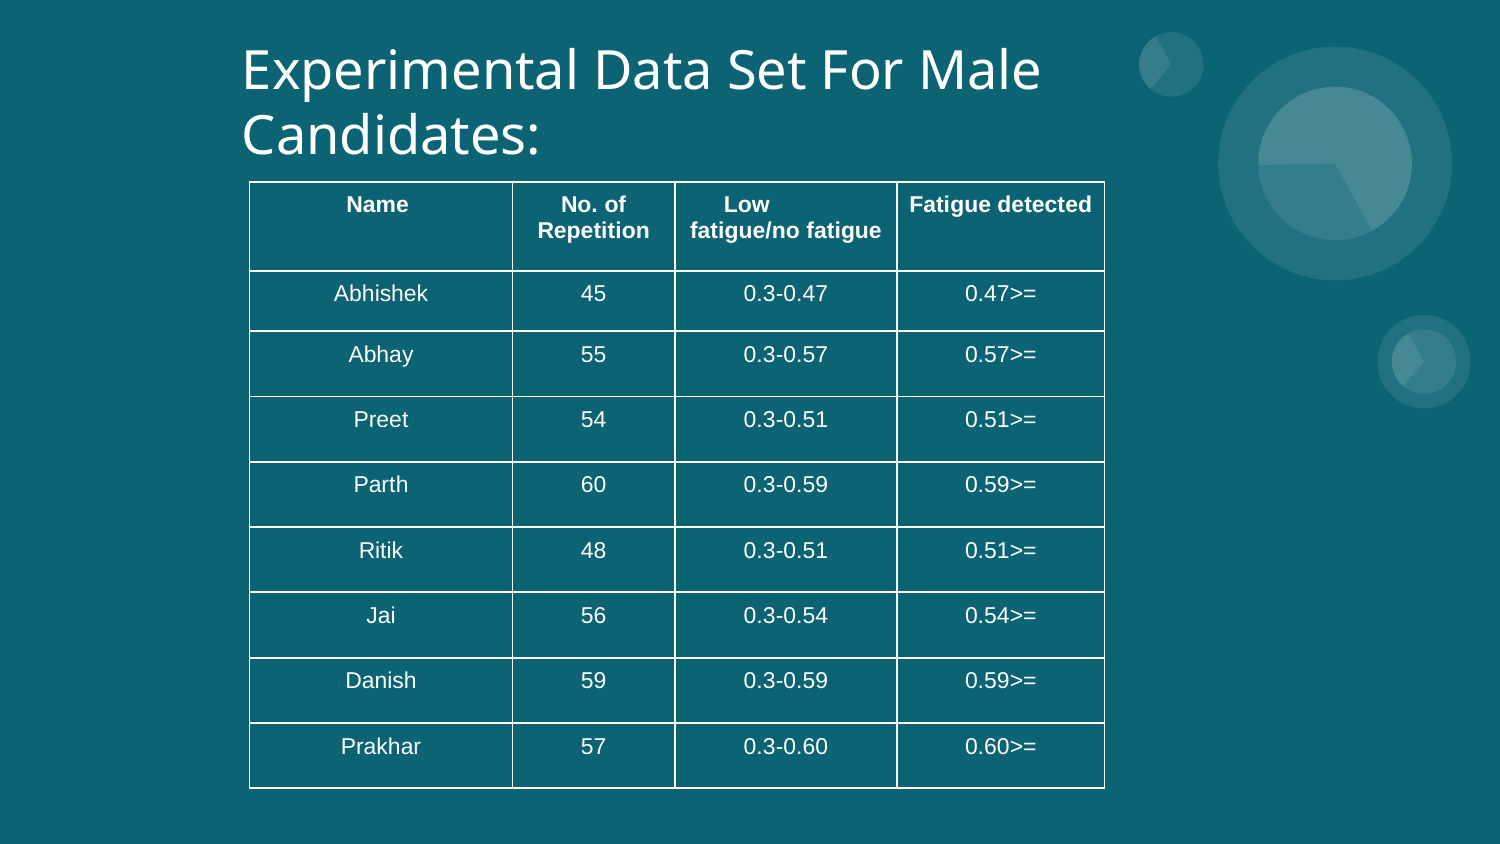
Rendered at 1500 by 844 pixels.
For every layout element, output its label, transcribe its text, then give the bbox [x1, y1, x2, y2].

table_cell Jai [250, 593, 512, 657]
table_header Name [250, 183, 512, 270]
table_cell 0.3-0.59 [676, 463, 896, 526]
table_cell 0.60>= [898, 724, 1104, 787]
table_header No. of Repetition [513, 183, 674, 270]
table_cell 48 [513, 528, 674, 591]
table_cell 0.3-0.51 [676, 397, 896, 461]
table_cell 0.51>= [898, 397, 1104, 461]
table_cell 0.3-0.59 [676, 659, 896, 722]
table_cell 0.3-0.51 [676, 528, 896, 591]
table_cell 0.54>= [898, 593, 1104, 657]
table_cell 60 [513, 463, 674, 526]
text_box Experimental Data Set For Male Candidates: [226, 20, 1063, 180]
table_cell Preet [250, 397, 512, 461]
table_cell Abhay [250, 332, 512, 396]
table_cell 57 [513, 724, 674, 787]
table_cell Prakhar [250, 724, 512, 787]
table_cell 54 [513, 397, 674, 461]
table_header Fatigue detected [898, 183, 1104, 270]
table_cell Ritik [250, 528, 512, 591]
table_cell Abhishek [250, 272, 512, 330]
table_cell Danish [250, 659, 512, 722]
table_cell 0.3-0.60 [676, 724, 896, 787]
table_cell 0.3-0.57 [676, 332, 896, 396]
table_header Low fatigue/no fatigue [676, 183, 896, 270]
table_cell 0.47>= [898, 272, 1104, 330]
table_cell 0.3-0.54 [676, 593, 896, 657]
table_cell Parth [250, 463, 512, 526]
table_cell 0.59>= [898, 659, 1104, 722]
table_cell 45 [513, 272, 674, 330]
table_cell 0.57>= [898, 332, 1104, 396]
table_cell 56 [513, 593, 674, 657]
table_cell 0.59>= [898, 463, 1104, 526]
table_cell 59 [513, 659, 674, 722]
table_cell 55 [513, 332, 674, 396]
table_cell 0.51>= [898, 528, 1104, 591]
table_cell 0.3-0.47 [676, 272, 896, 330]
